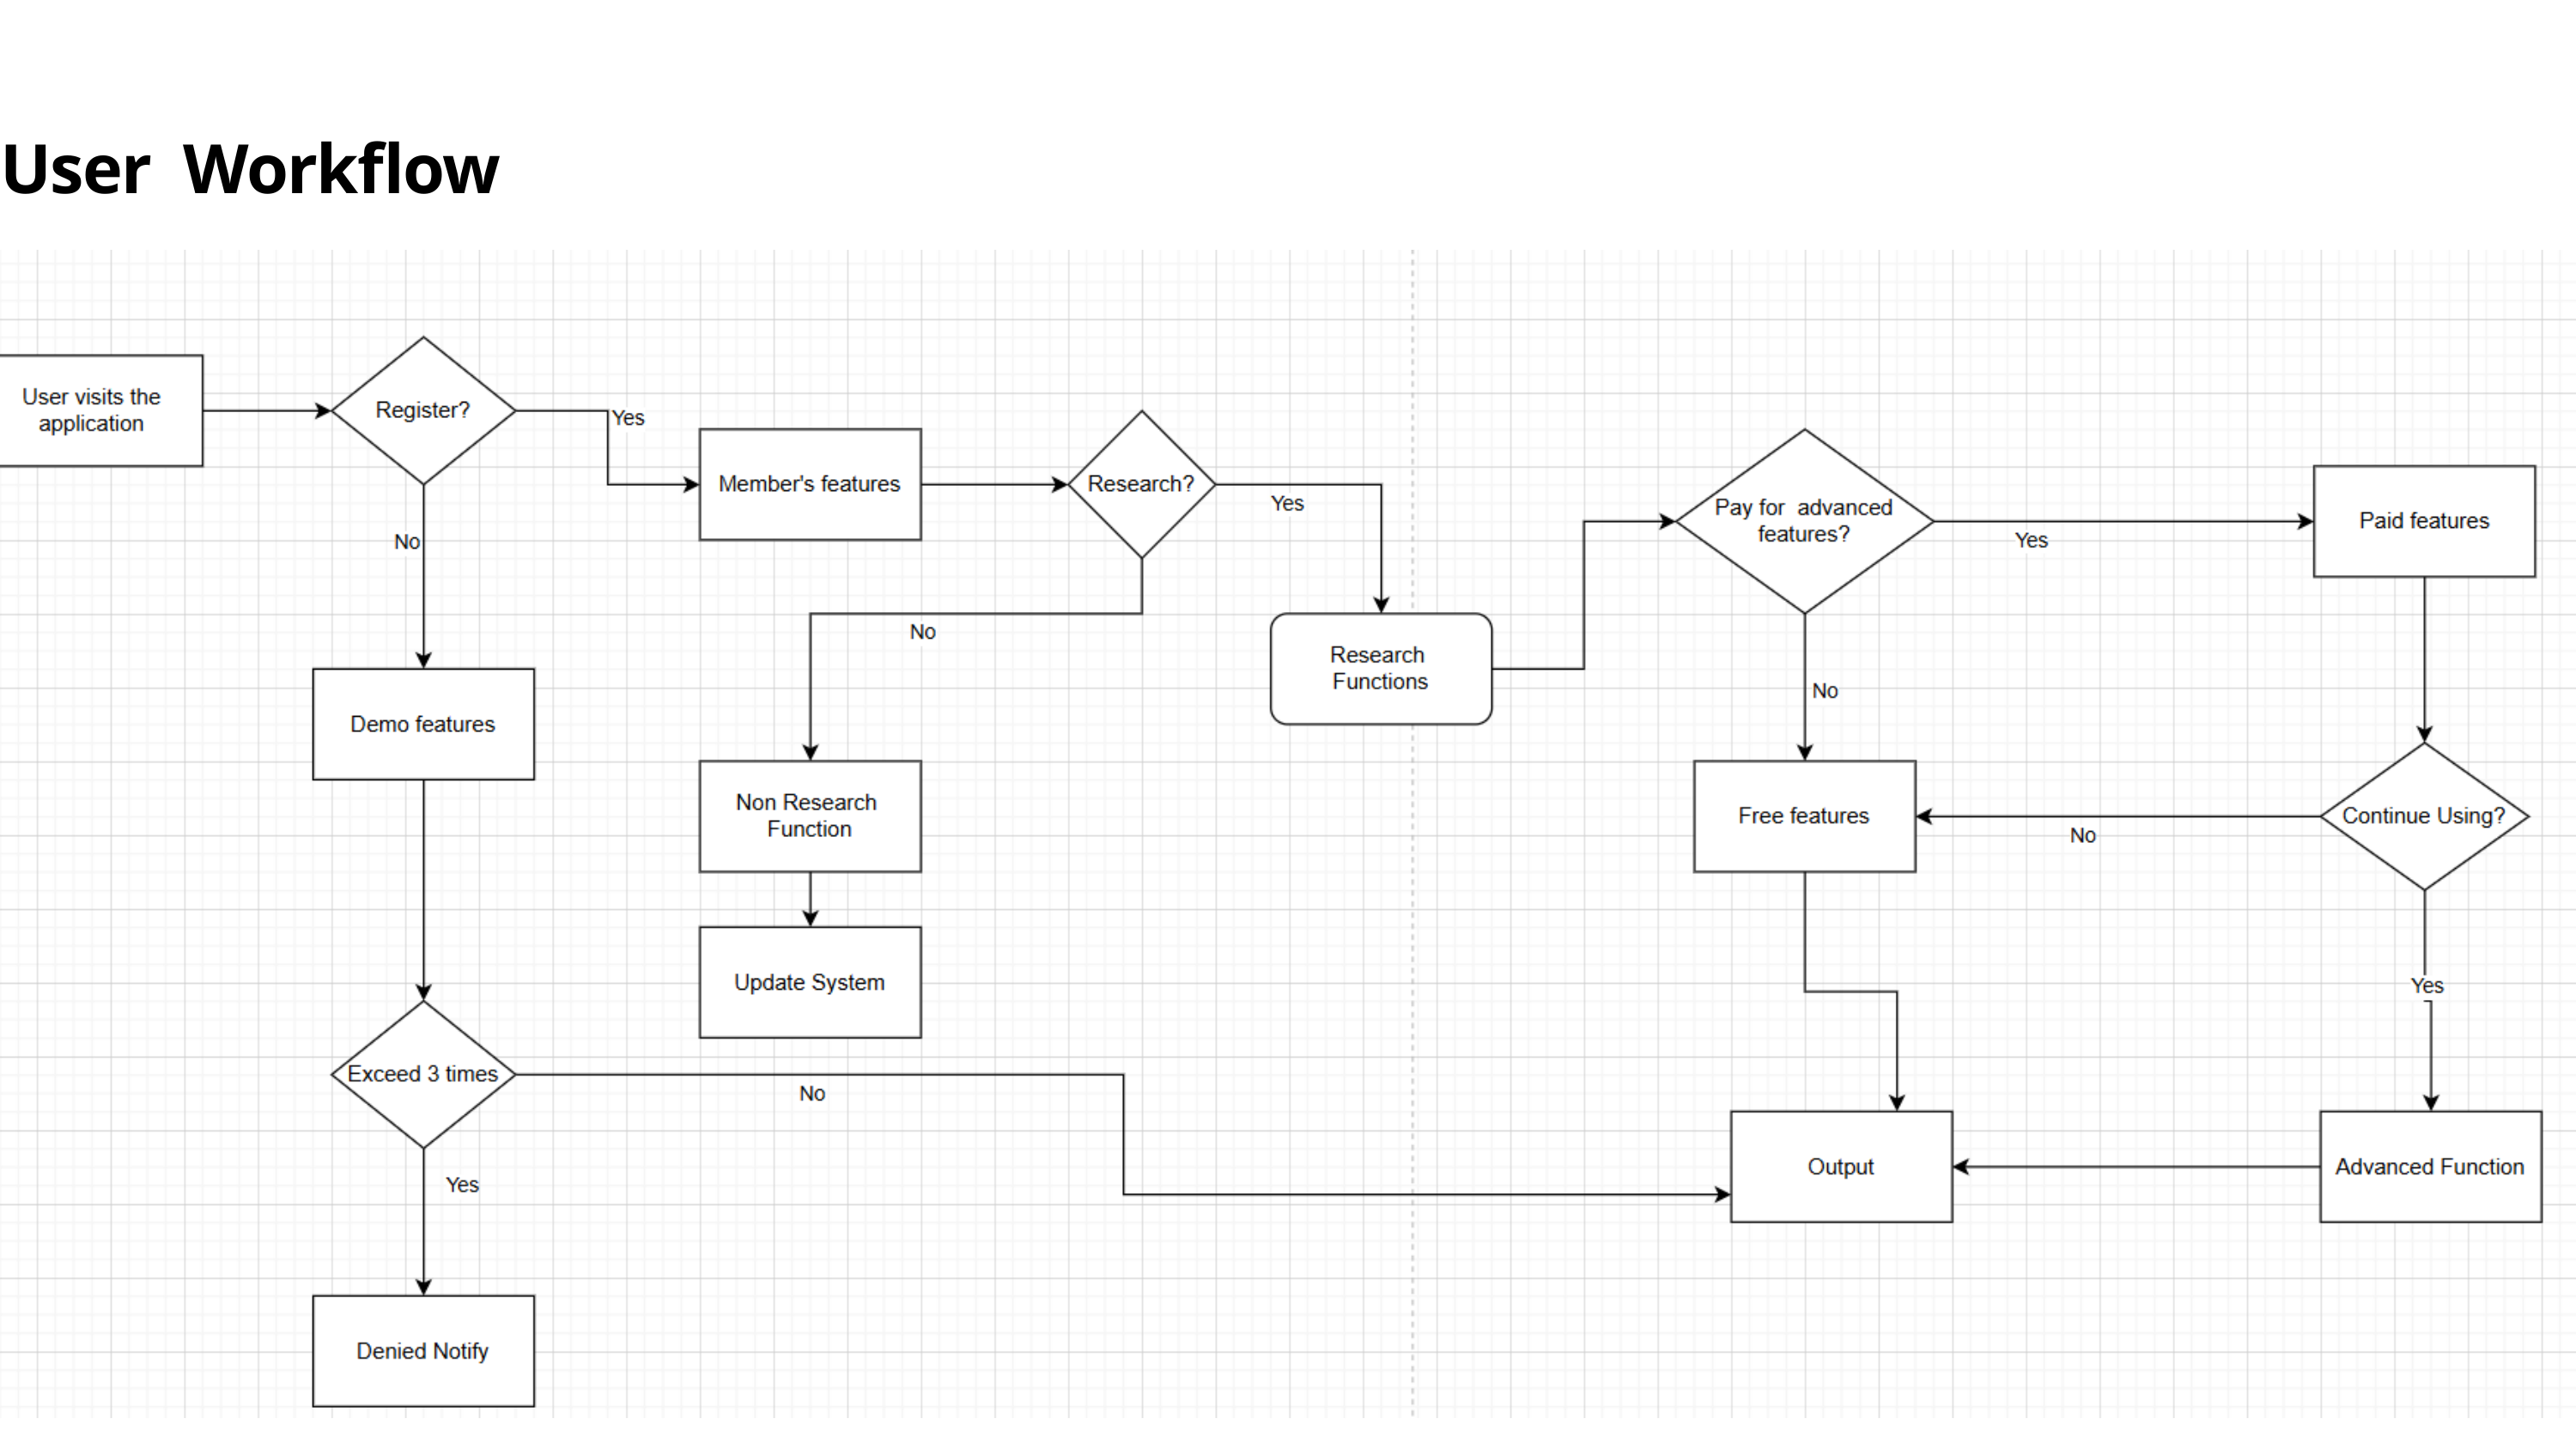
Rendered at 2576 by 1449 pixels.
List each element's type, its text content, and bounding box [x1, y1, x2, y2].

text_box User Workflow [0, 118, 843, 208]
text_box [0, 250, 2576, 1418]
